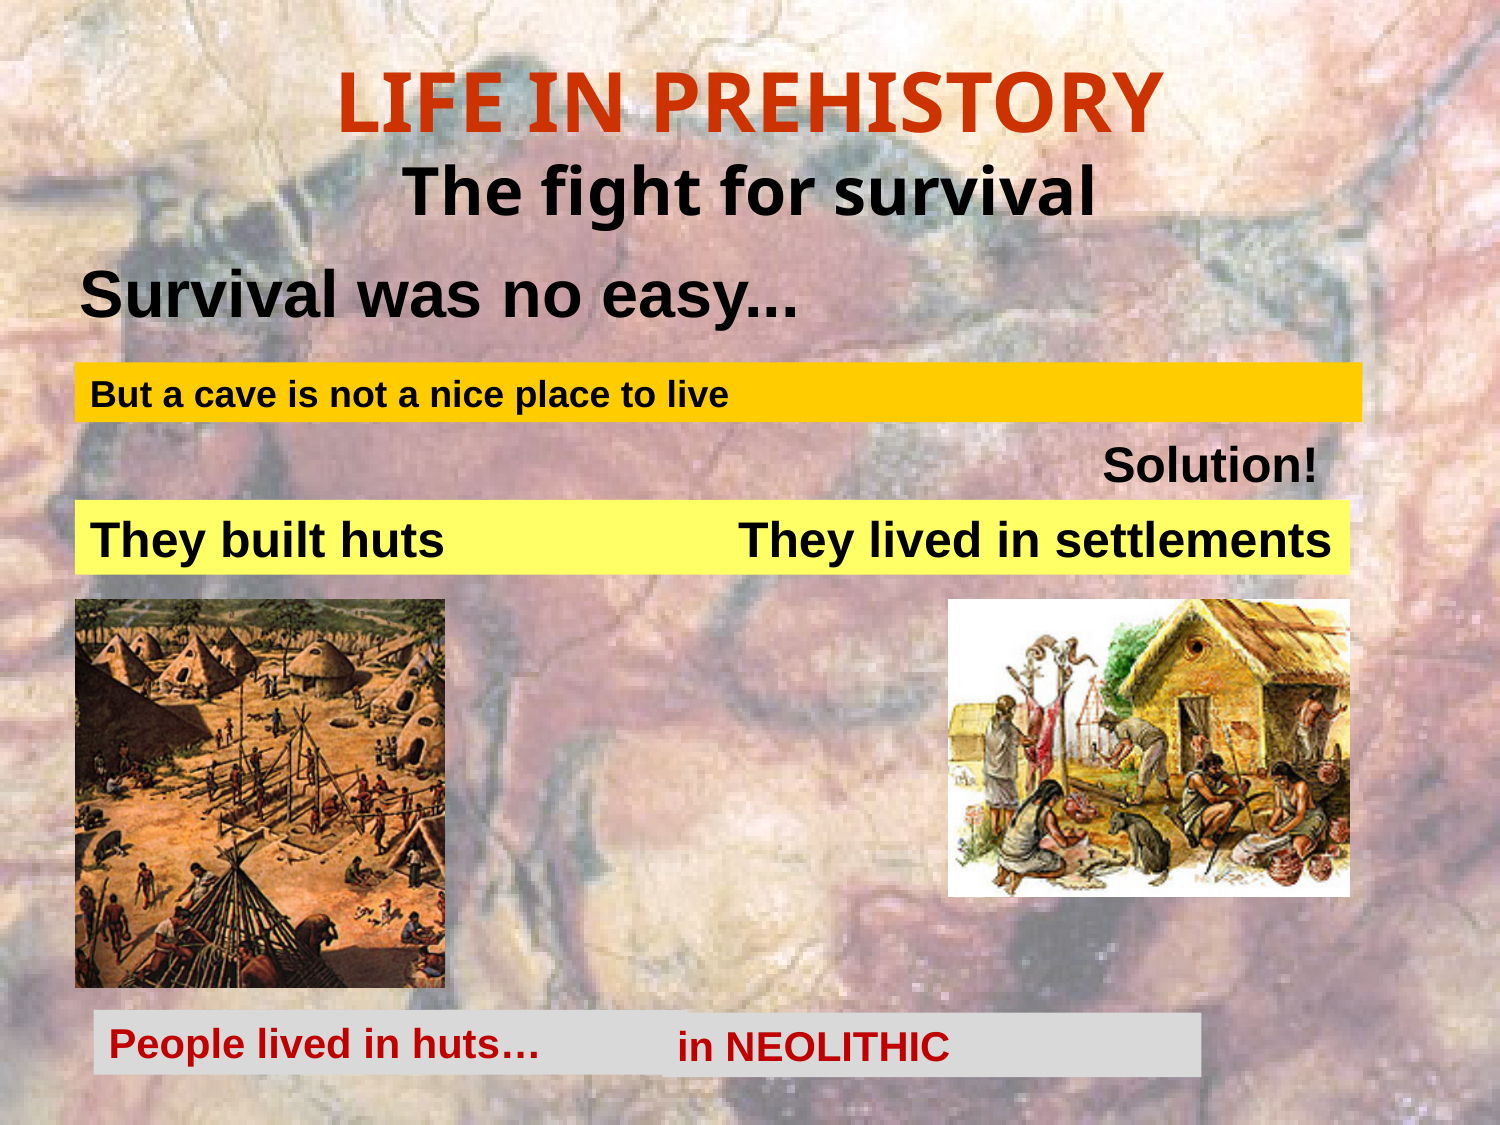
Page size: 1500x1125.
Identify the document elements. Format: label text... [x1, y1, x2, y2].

text_box People lived in huts… [93, 1009, 688, 1075]
title LIFE IN PREHISTORY The fight for survival [75, 41, 1425, 237]
picture [0, 0, 1500, 1125]
text_box [532, 575, 908, 684]
text_box Solution! [1087, 424, 1350, 499]
text_box [532, 423, 908, 499]
text_box They built huts They lived in settlements [74, 499, 1350, 575]
text_box in NEOLITHIC [662, 1012, 1202, 1078]
text_box Survival was no easy... [64, 243, 892, 339]
text_box But a cave is not a nice place to live [74, 362, 1363, 423]
